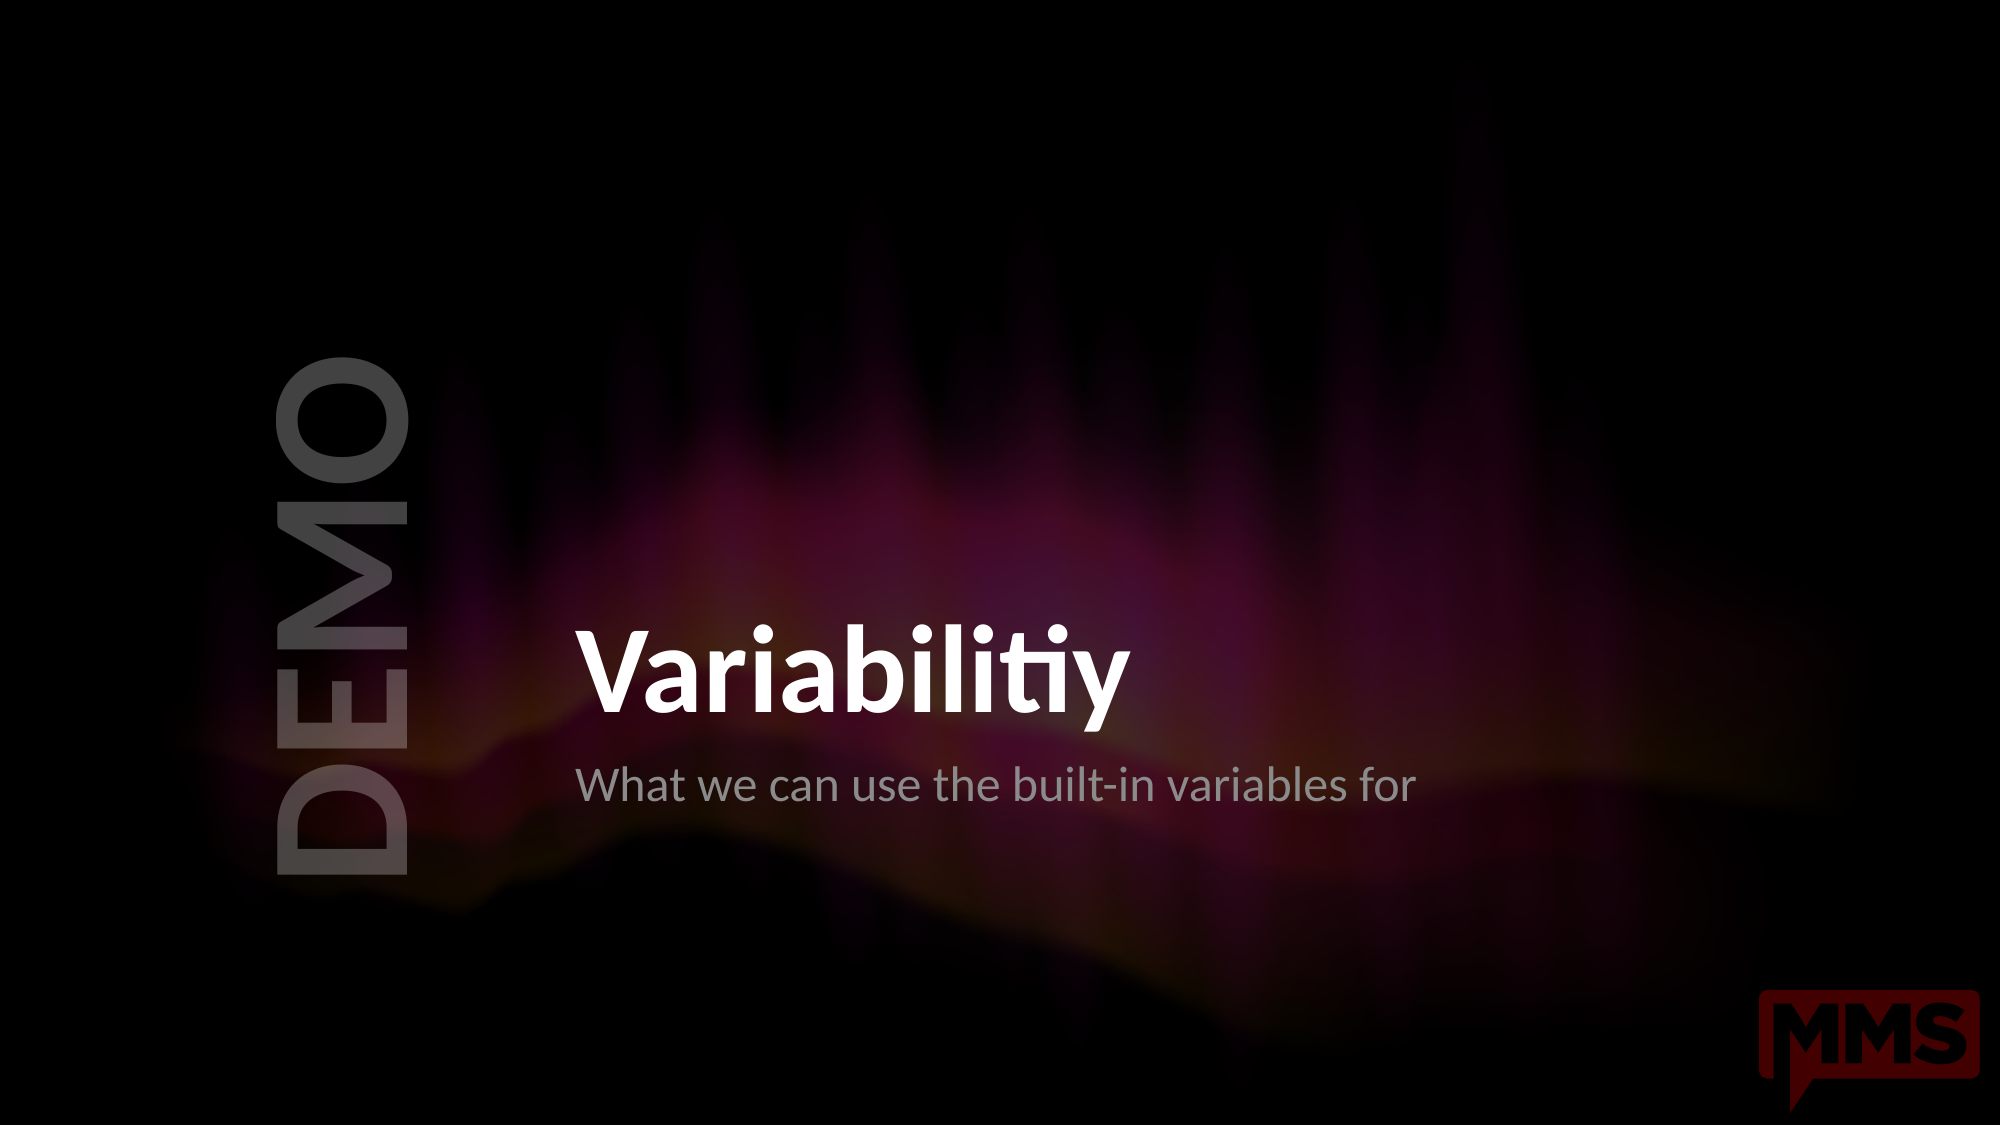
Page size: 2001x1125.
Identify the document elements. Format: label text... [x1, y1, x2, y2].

picture [97, 0, 2000, 1125]
title Variabilitiy [560, 278, 1862, 747]
list What we can use the built-in variables for [560, 751, 1862, 998]
